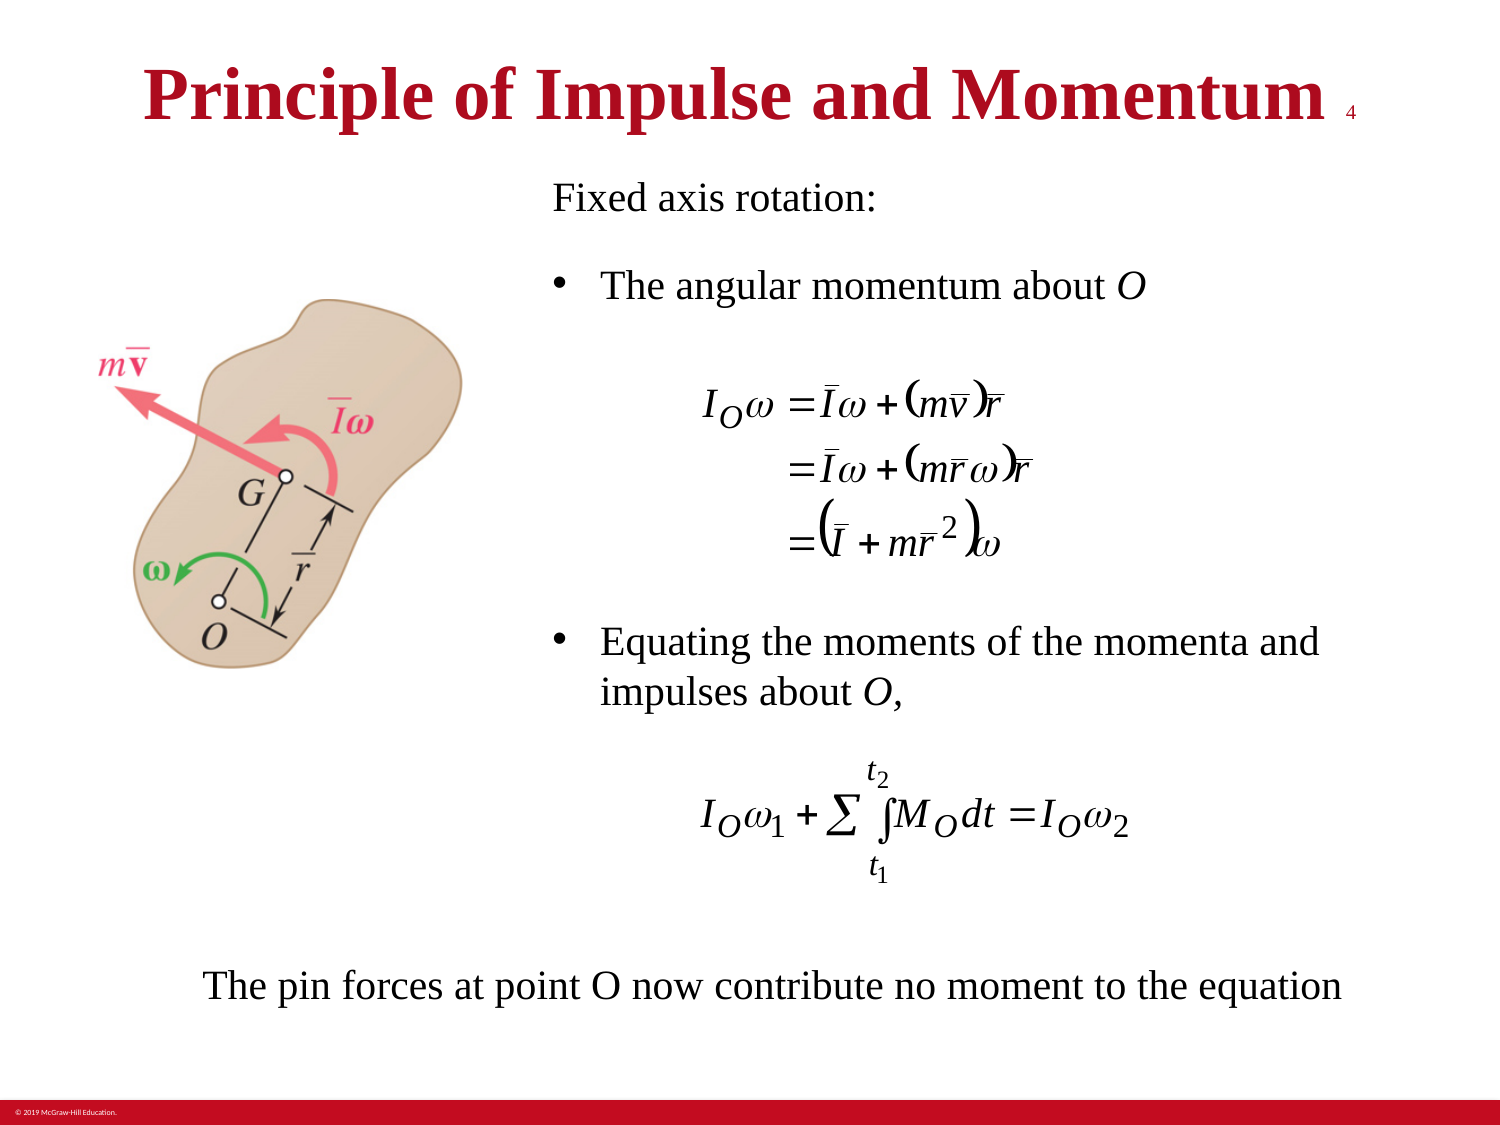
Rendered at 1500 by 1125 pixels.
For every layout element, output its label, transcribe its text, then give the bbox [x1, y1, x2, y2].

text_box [695, 749, 1134, 888]
list Equating the moments of the momenta and impulses about O, [537, 606, 1338, 725]
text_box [697, 379, 1038, 572]
title Principle of Impulse and Momentum 4 [75, 37, 1425, 138]
picture [98, 299, 463, 670]
list Fixed axis rotation: The angular momentum about O [537, 162, 1338, 313]
list The pin forces at point O now contribute no moment to the equation [187, 950, 1363, 1019]
